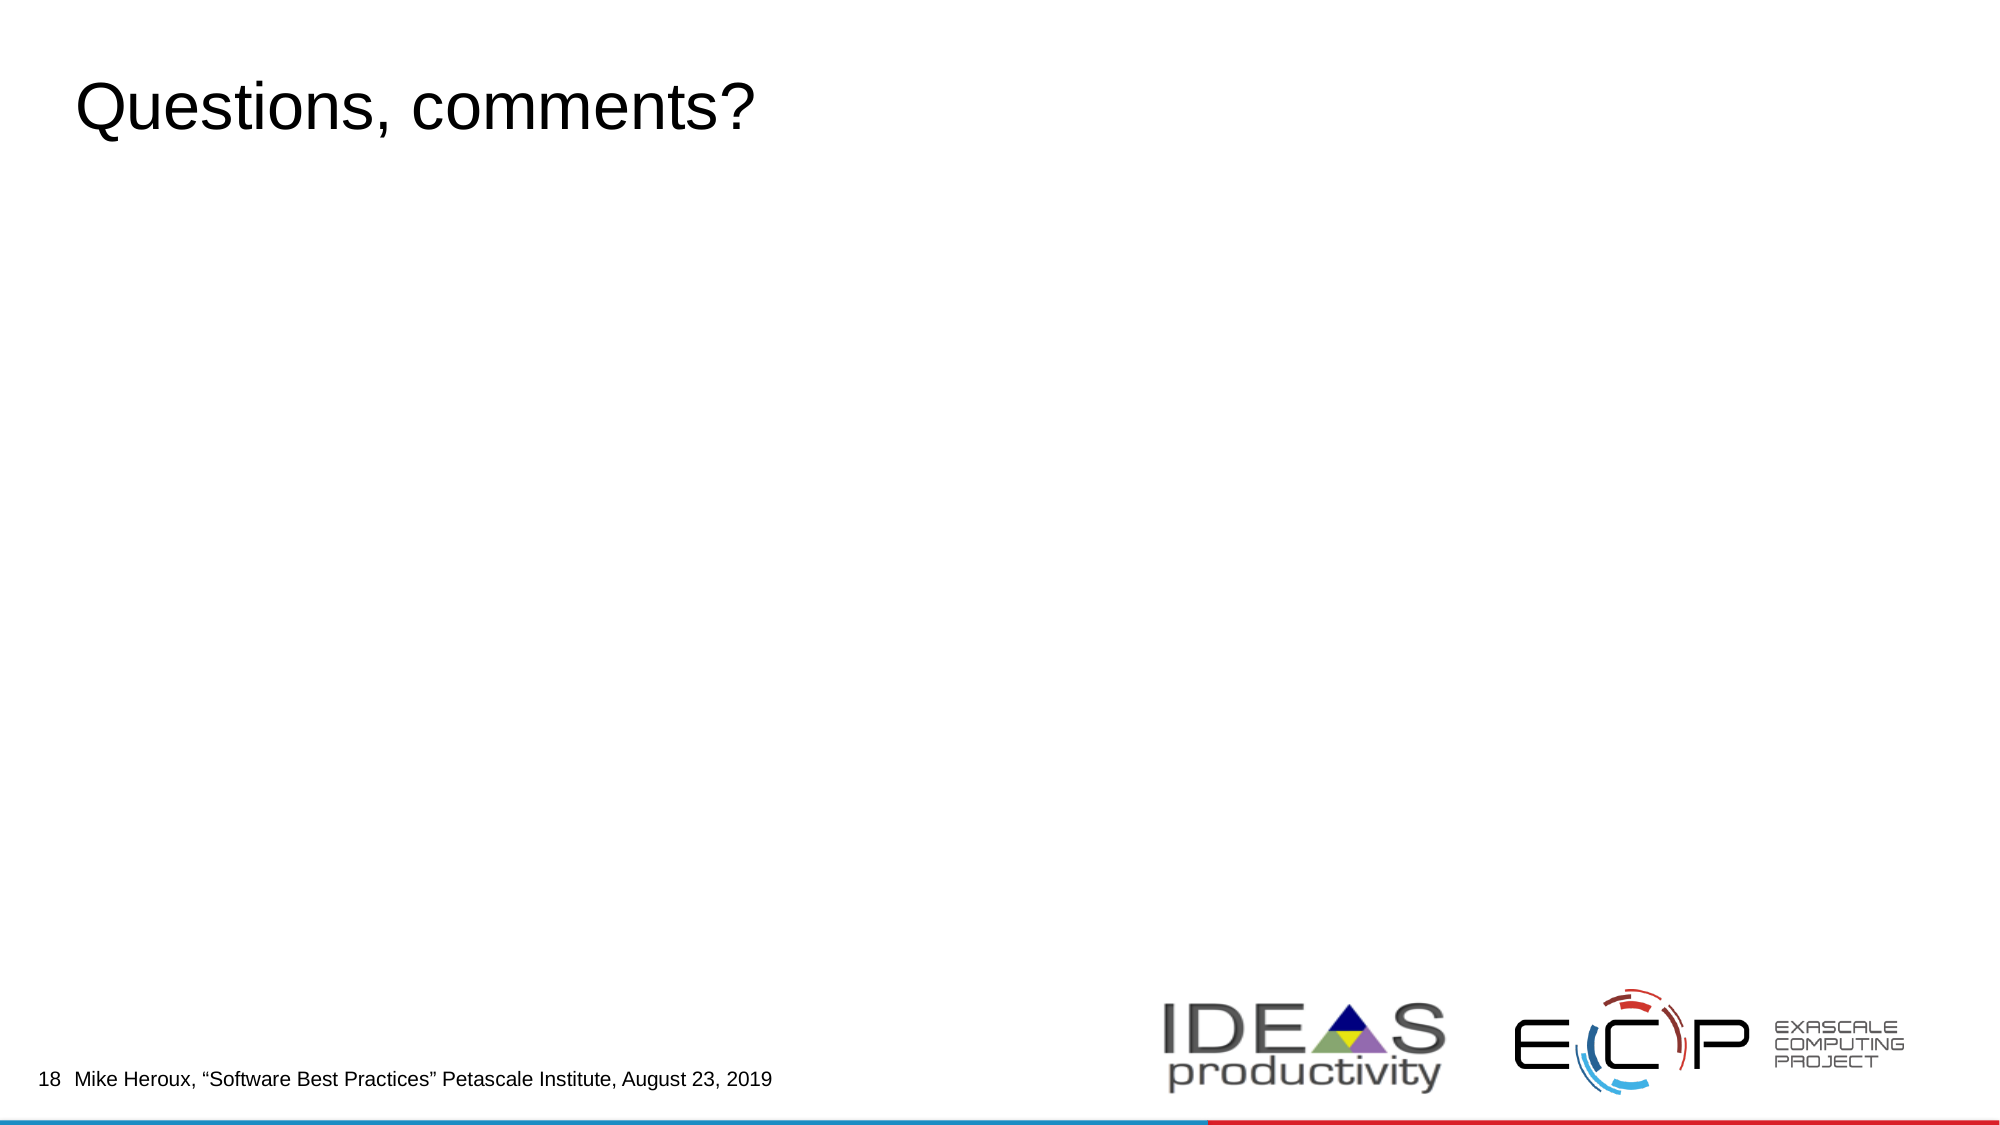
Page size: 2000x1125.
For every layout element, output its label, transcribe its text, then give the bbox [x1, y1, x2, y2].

picture [1152, 995, 1456, 1101]
title Questions, comments? [59, 67, 1927, 152]
picture [1515, 989, 1904, 1095]
